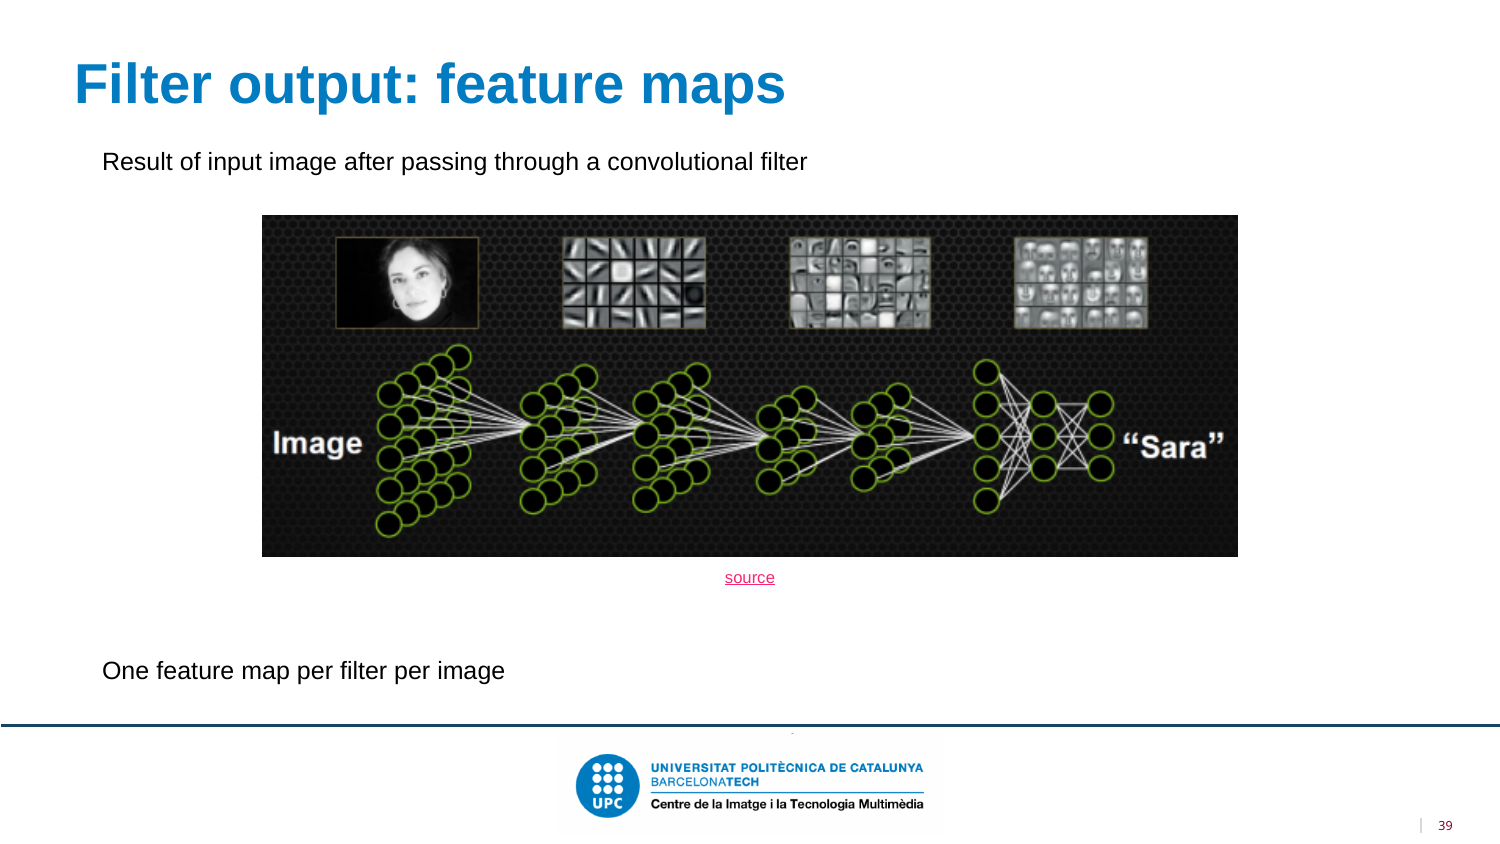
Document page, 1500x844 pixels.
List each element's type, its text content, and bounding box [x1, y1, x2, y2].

picture [555, 760, 945, 836]
list Filter output: feature maps [74, 47, 1428, 131]
picture [262, 215, 1238, 557]
text_box Result of input image after passing through a convolutional filter One feature map per filter per image [87, 130, 1441, 760]
